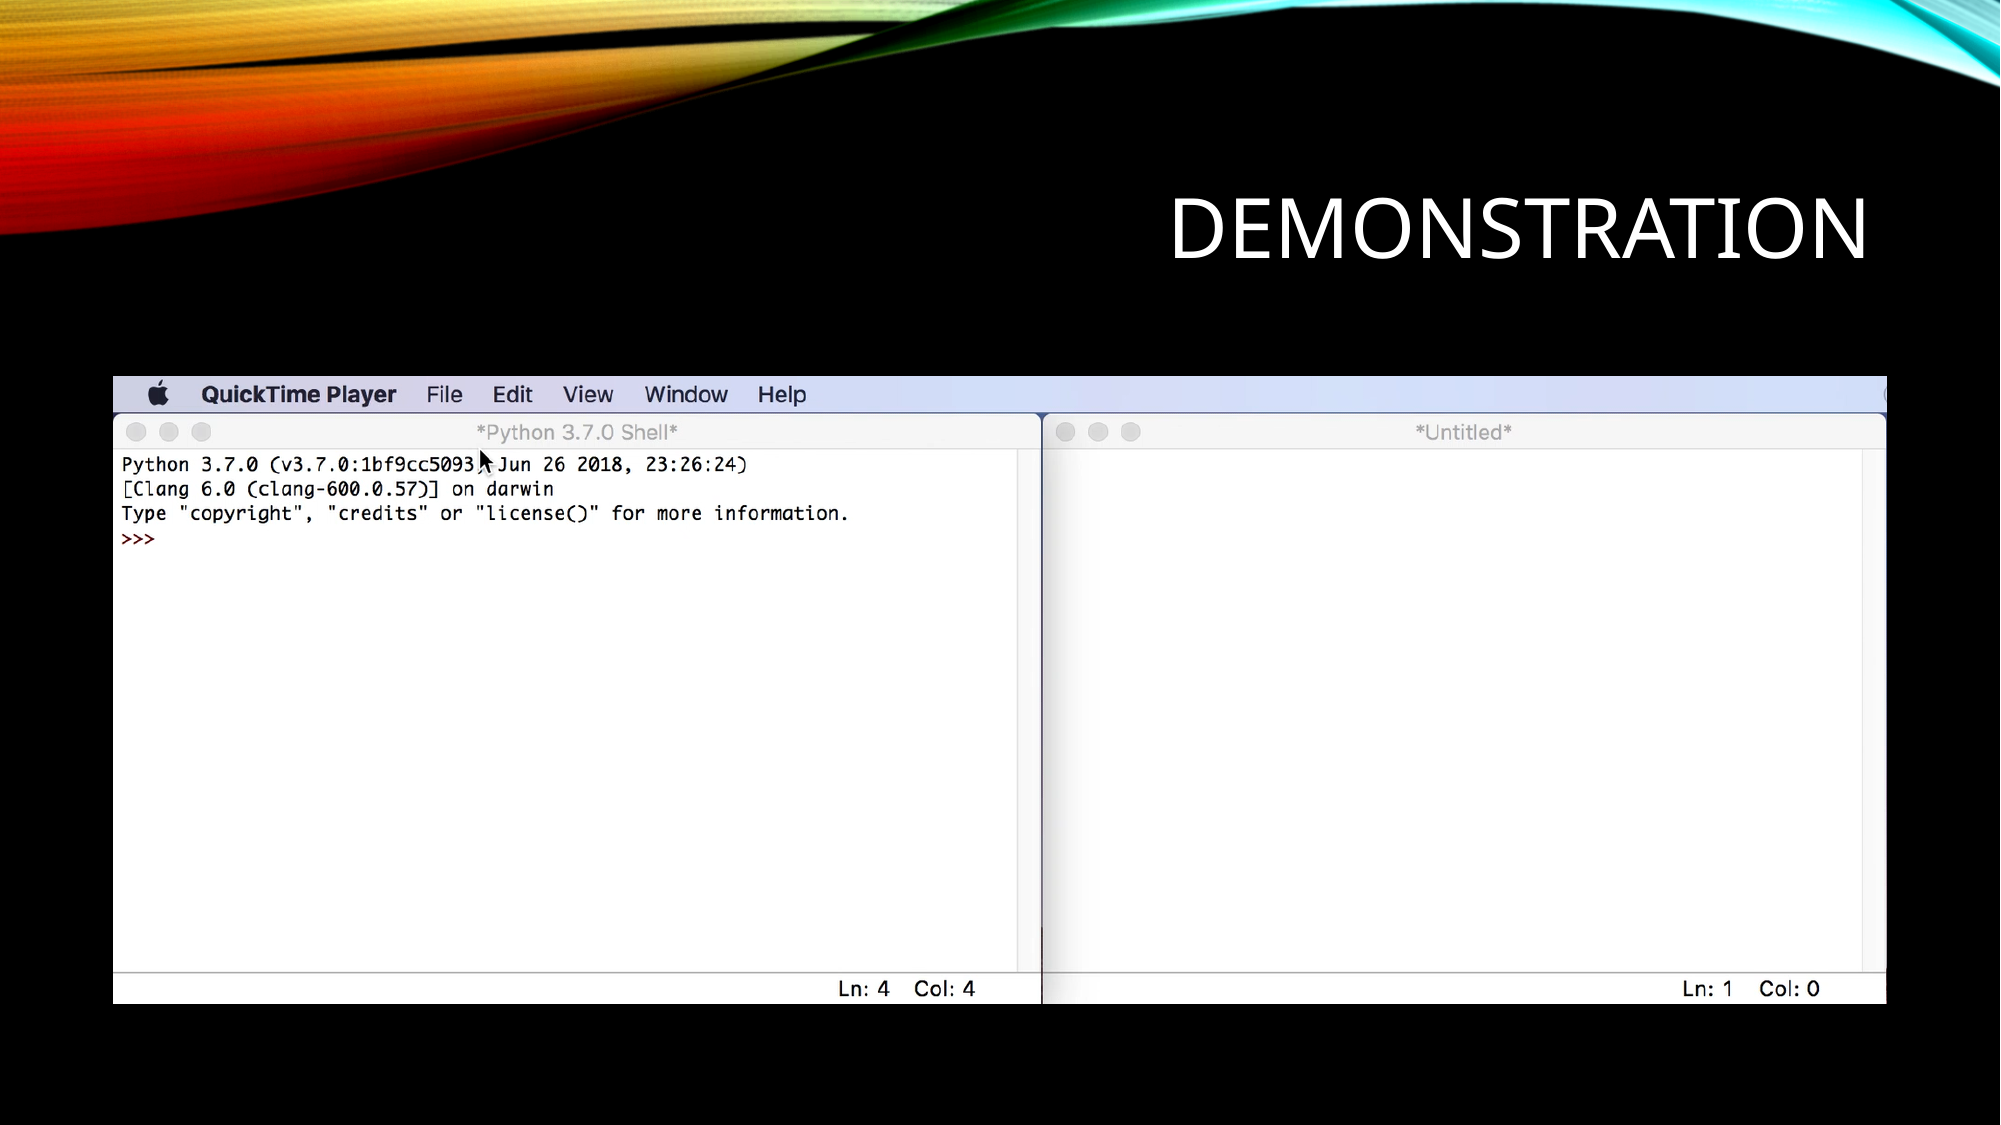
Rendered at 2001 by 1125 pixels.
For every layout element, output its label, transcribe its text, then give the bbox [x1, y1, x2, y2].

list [112, 375, 1888, 1005]
picture [0, 0, 2000, 237]
title demonstration [474, 125, 1888, 338]
